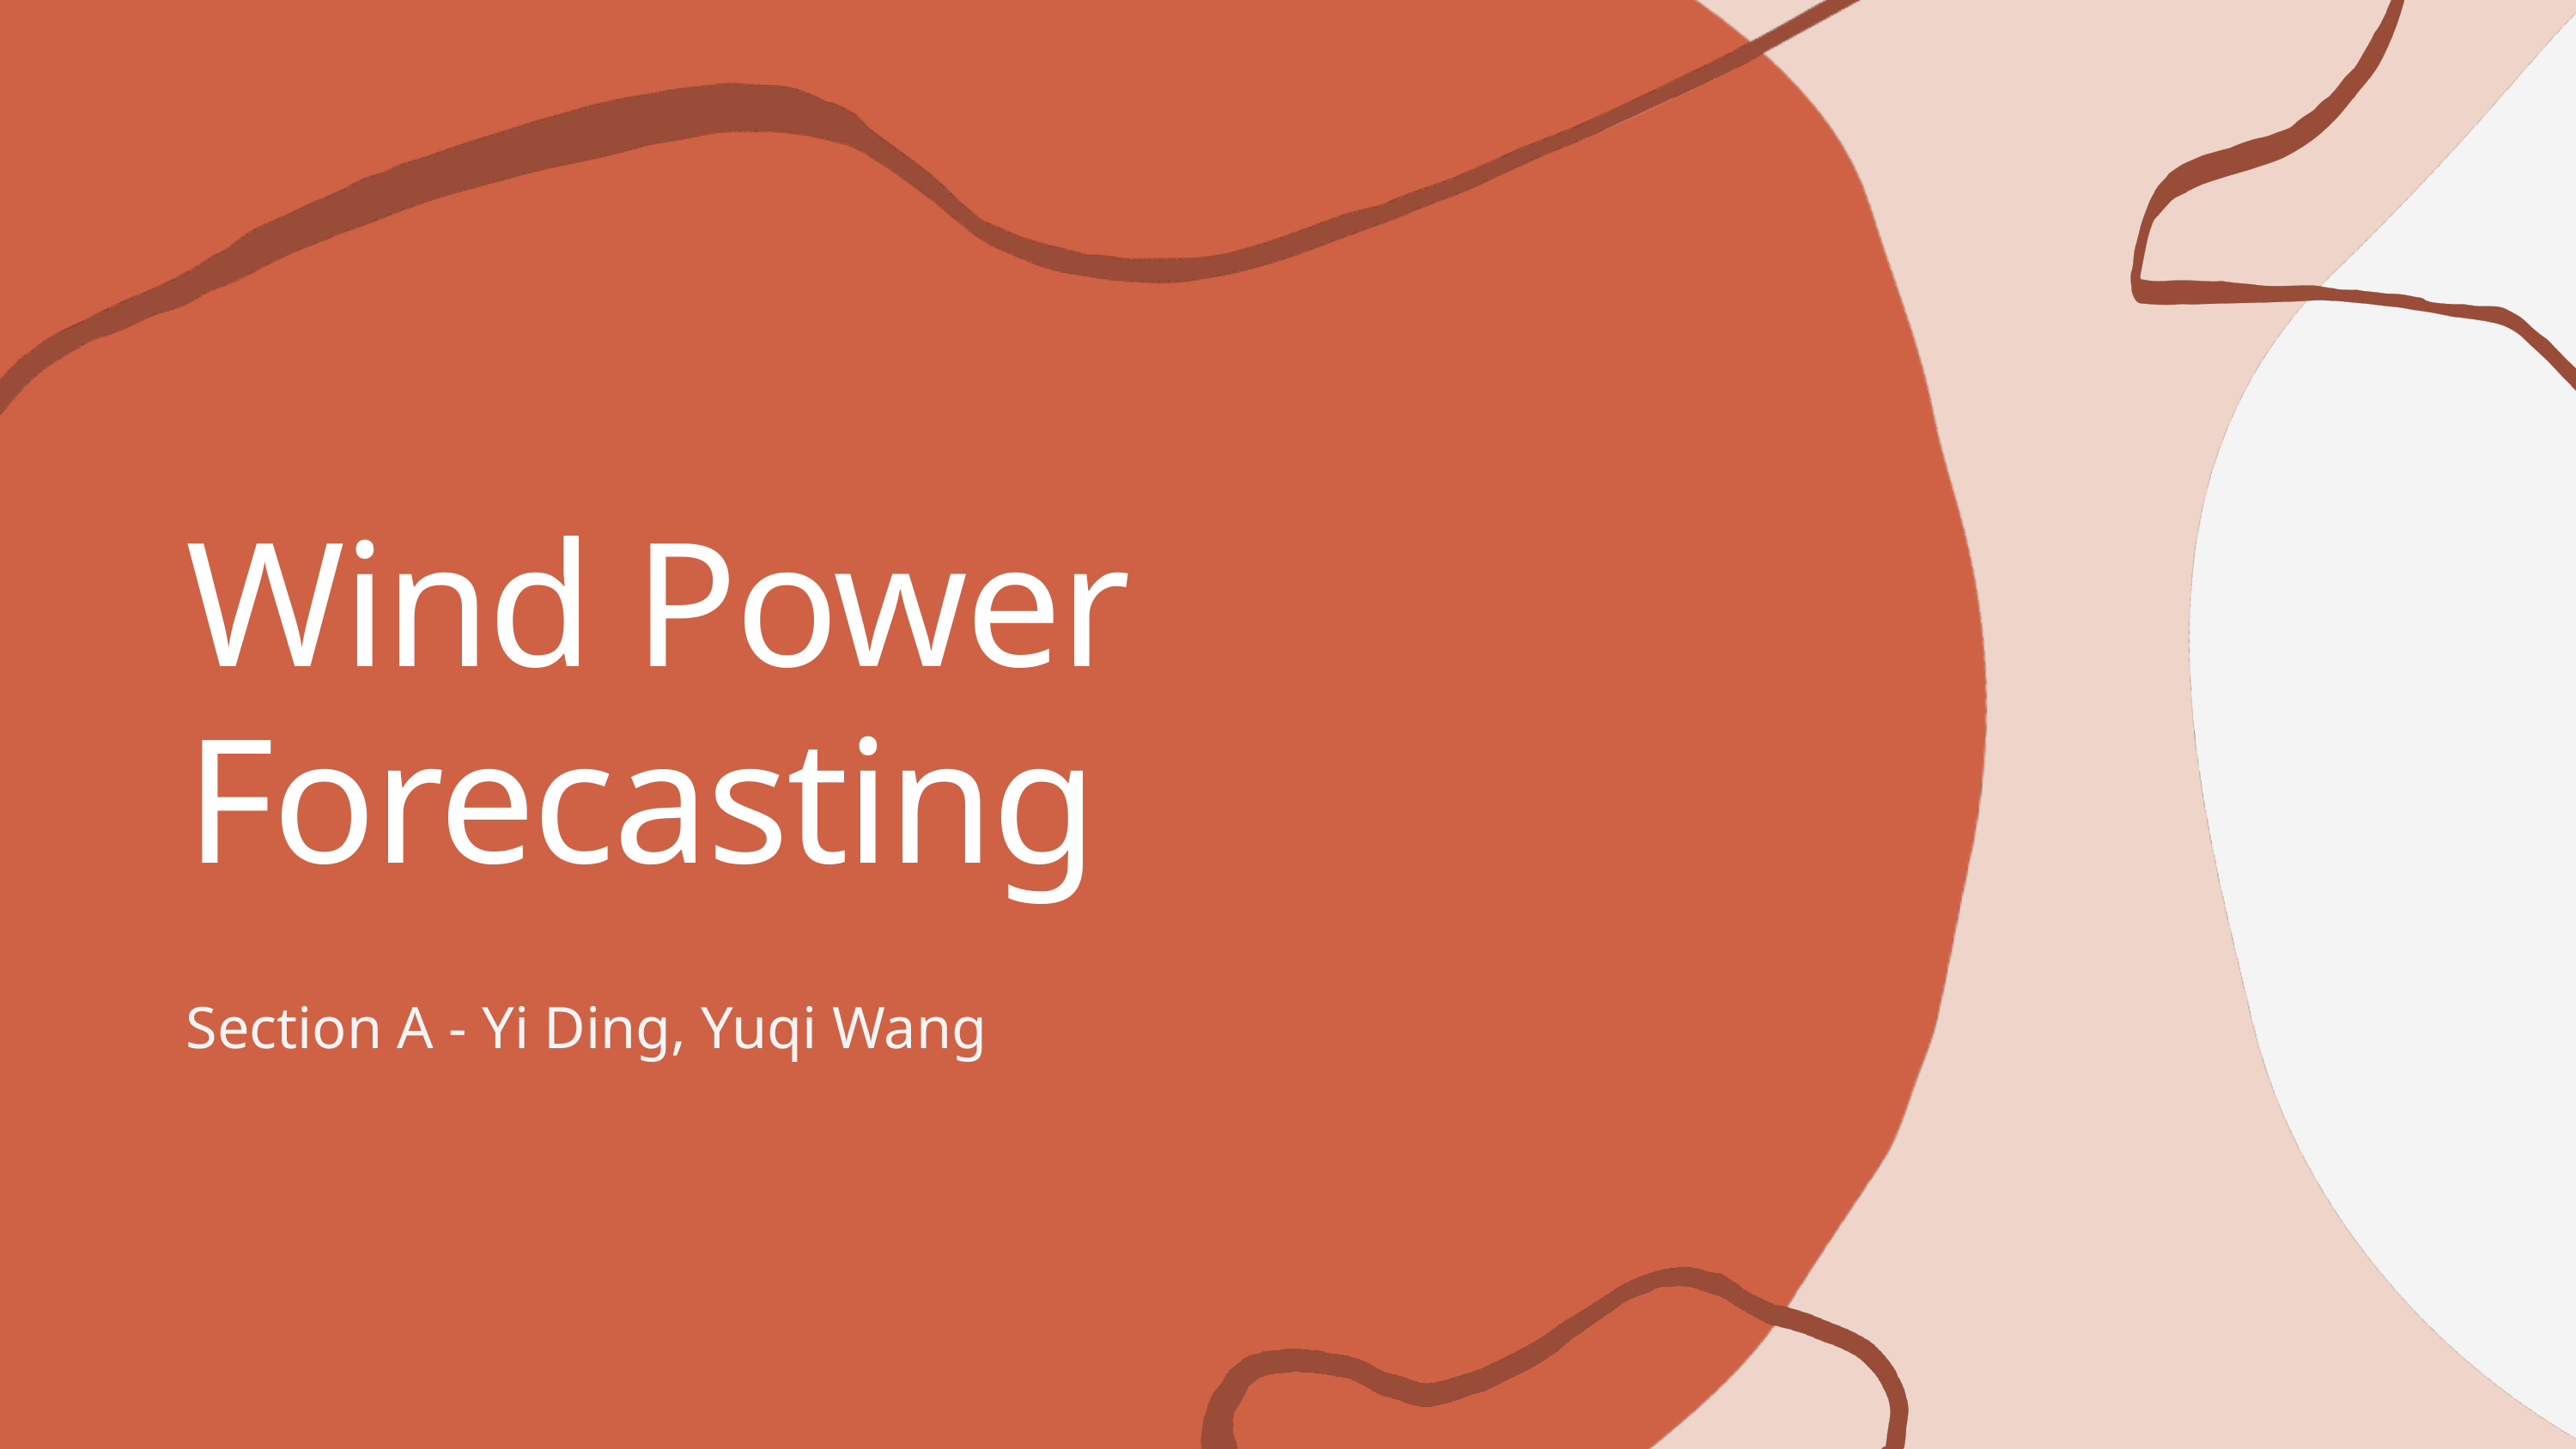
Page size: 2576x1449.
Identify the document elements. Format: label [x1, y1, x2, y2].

picture [0, 0, 2051, 1449]
picture [2069, 0, 2576, 1449]
text_box [185, 504, 1881, 1100]
